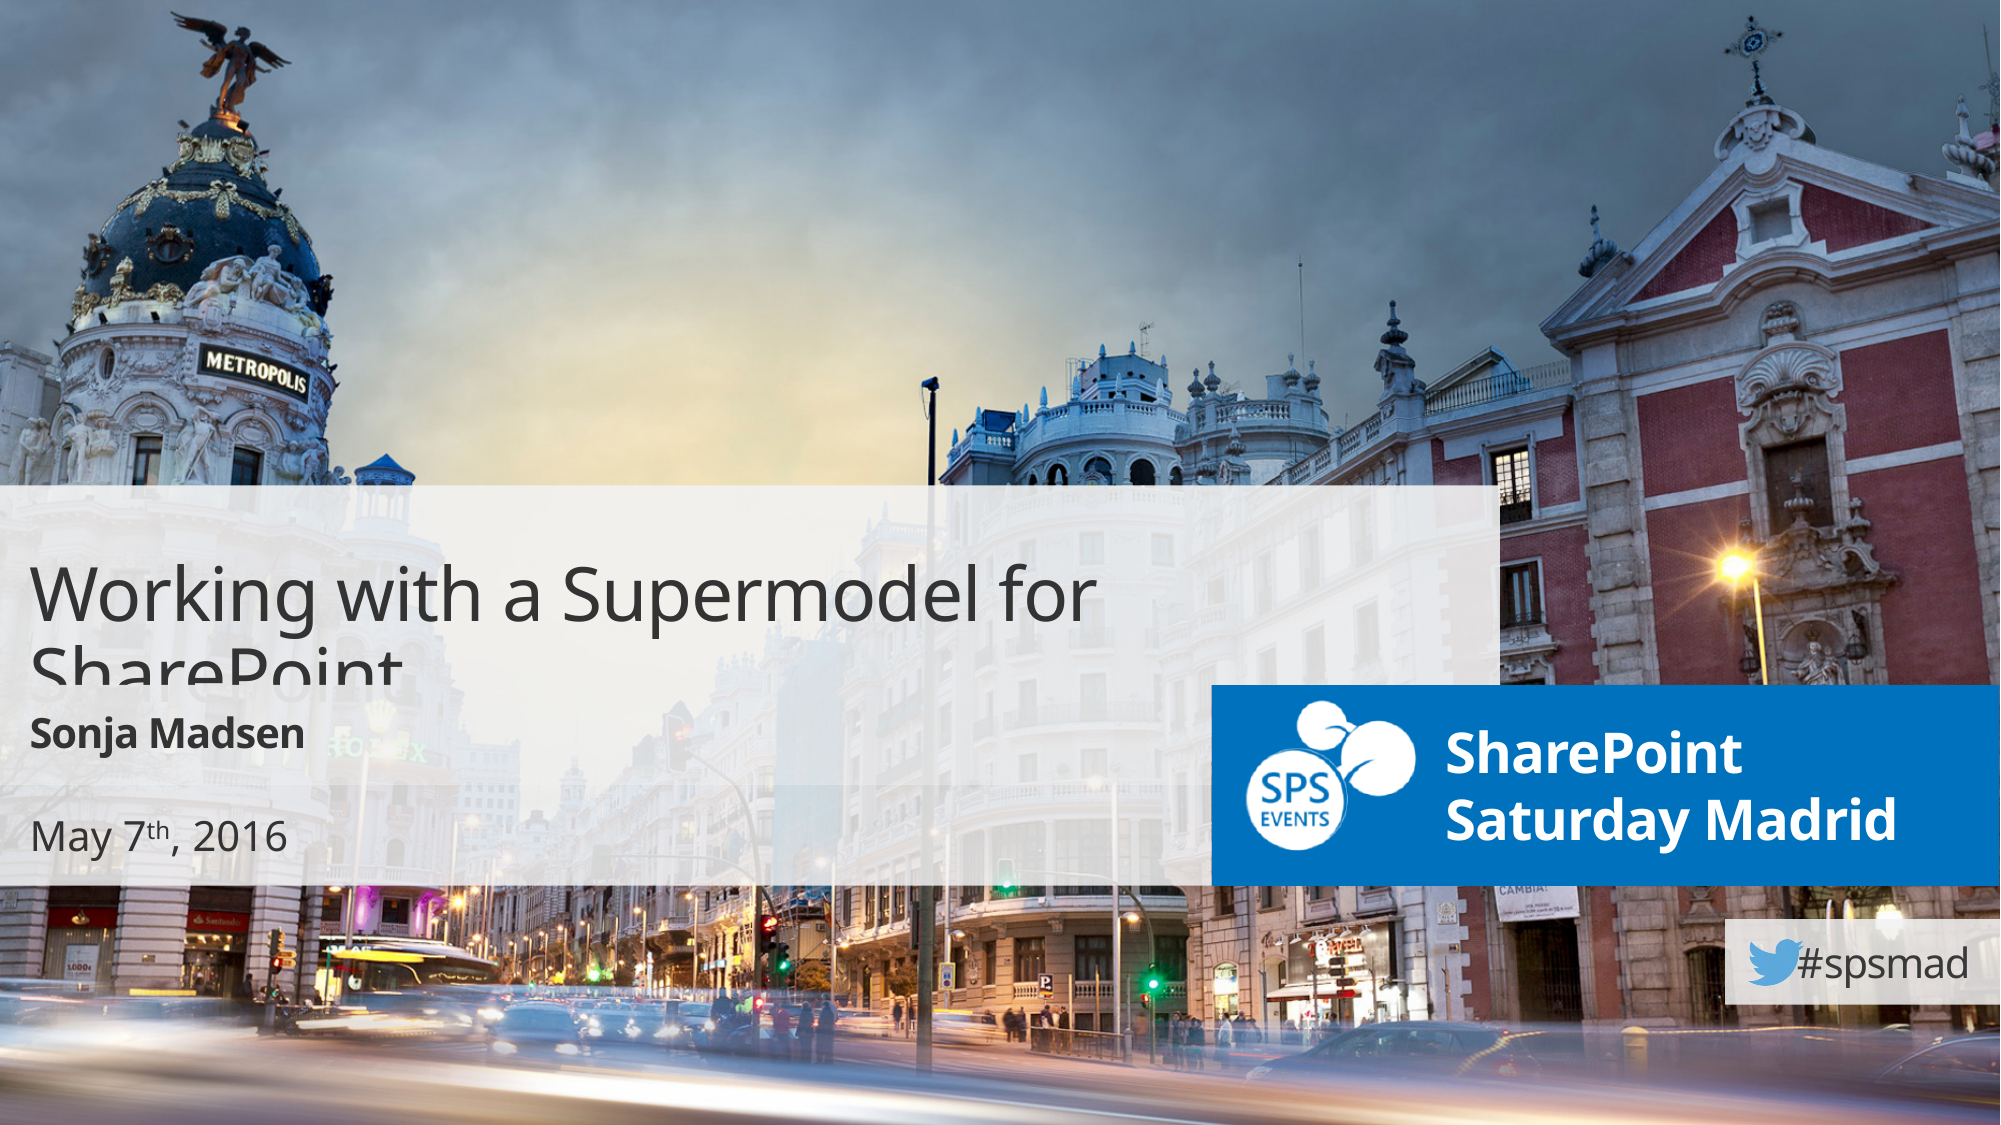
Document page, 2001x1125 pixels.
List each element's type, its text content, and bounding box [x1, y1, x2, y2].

picture [0, 0, 2000, 684]
list Sonja Madsen [0, 684, 1212, 785]
picture [1747, 939, 1805, 986]
list Working with a Supermodel for SharePoint [0, 485, 1500, 685]
picture [1228, 692, 1432, 855]
picture [0, 886, 2000, 1125]
